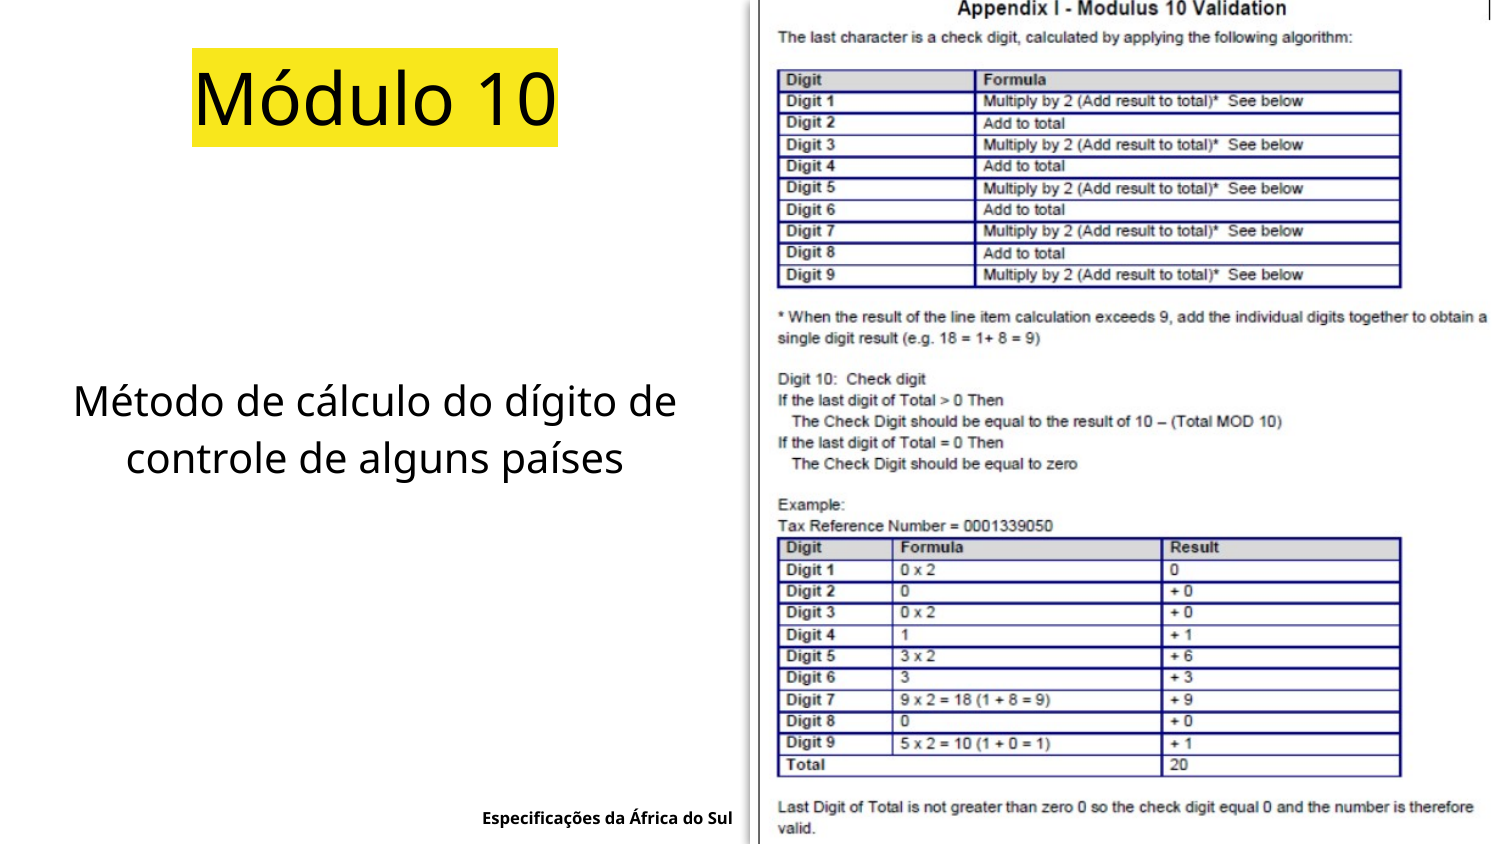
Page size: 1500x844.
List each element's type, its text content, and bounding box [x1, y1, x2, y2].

picture [749, 0, 1500, 844]
subtitle Método de cálculo do dígito de controle de alguns países [0, 352, 744, 491]
title Módulo 10 [0, 0, 747, 194]
text_box Especificações da África do Sul [465, 773, 744, 844]
